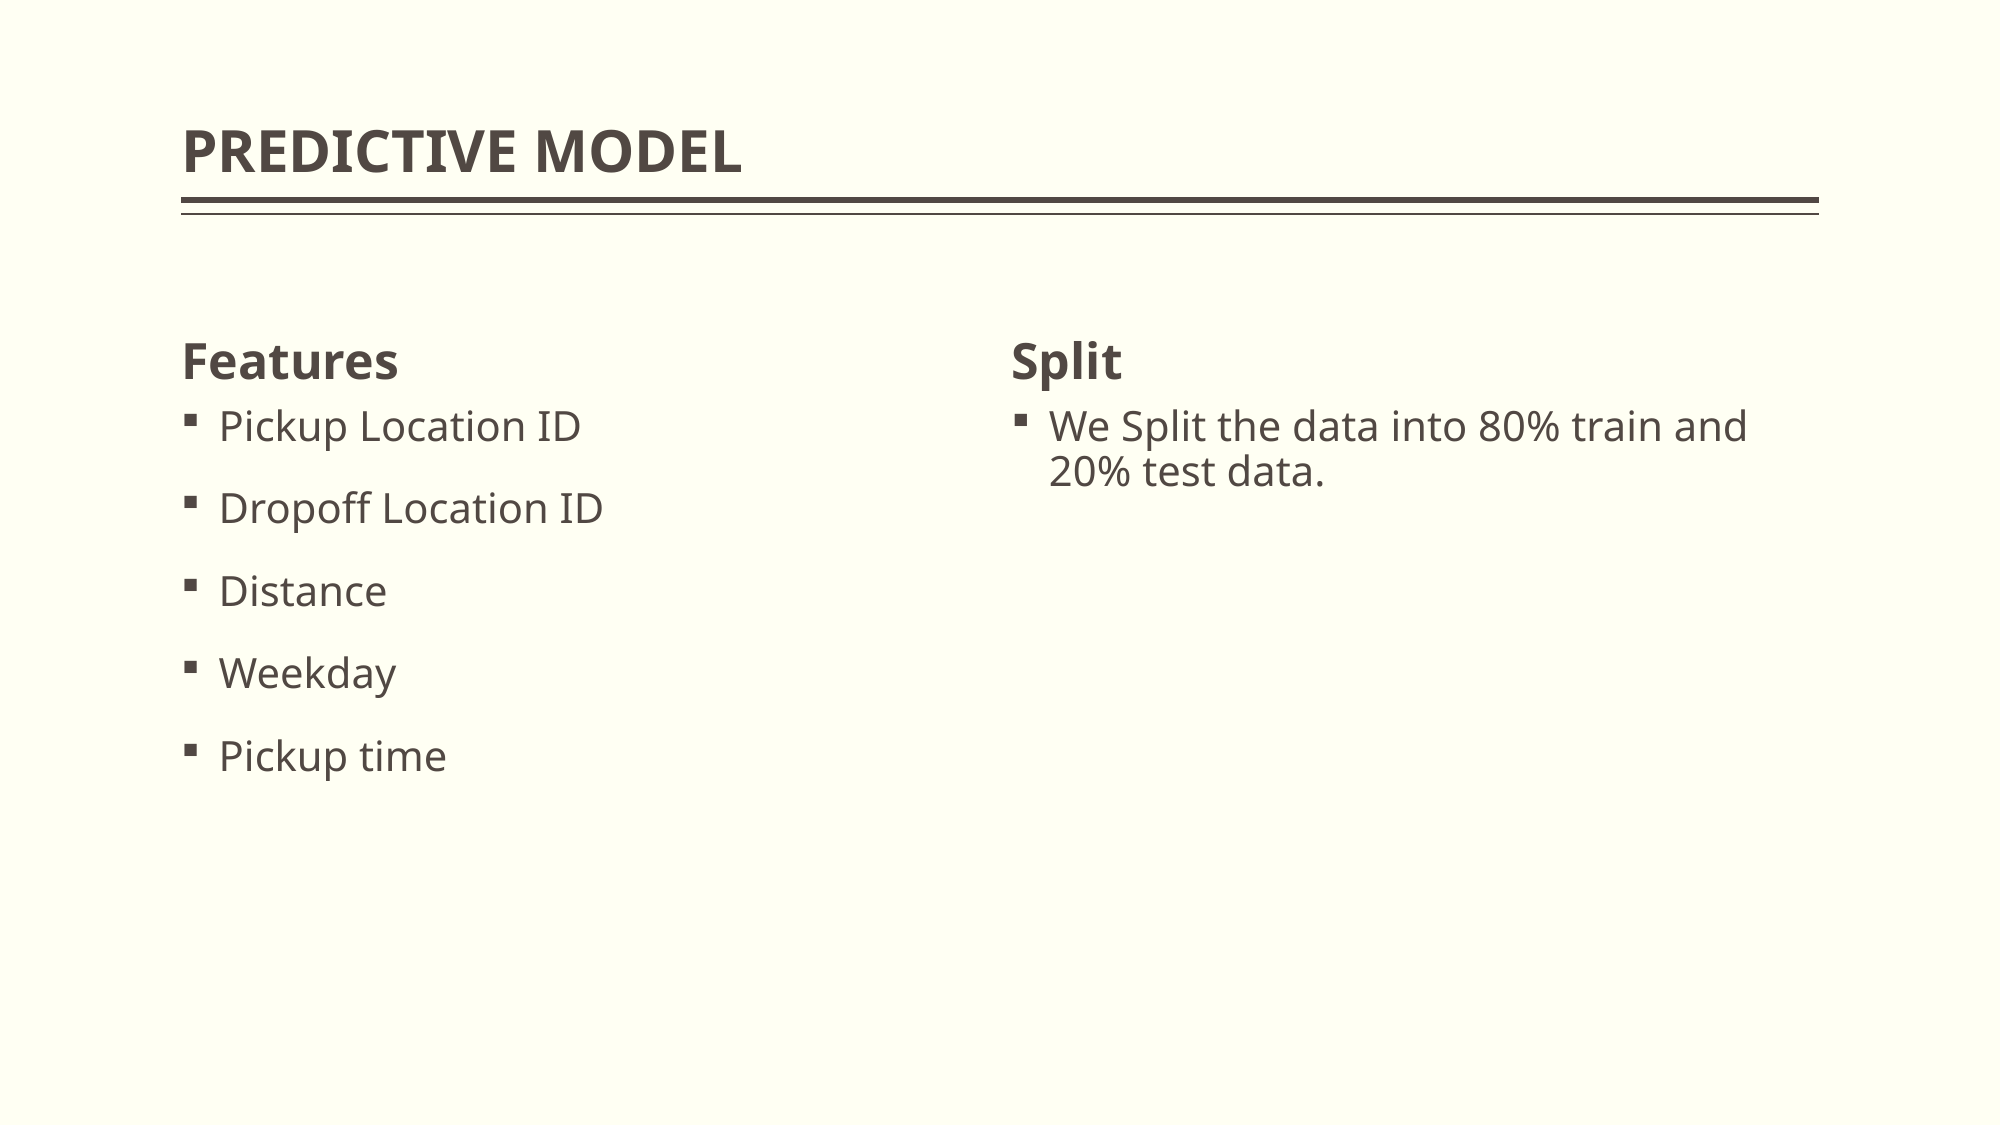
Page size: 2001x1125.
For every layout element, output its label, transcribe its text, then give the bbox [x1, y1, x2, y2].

title PREDICTIVE MODEL [181, 12, 1819, 193]
list Pickup Location ID Dropoff Location ID Distance Weekday Pickup time [181, 397, 989, 1013]
list We Split the data into 80% train and 20% test data. [1011, 397, 1819, 1013]
list Features [181, 262, 989, 397]
list Split [1011, 262, 1819, 397]
